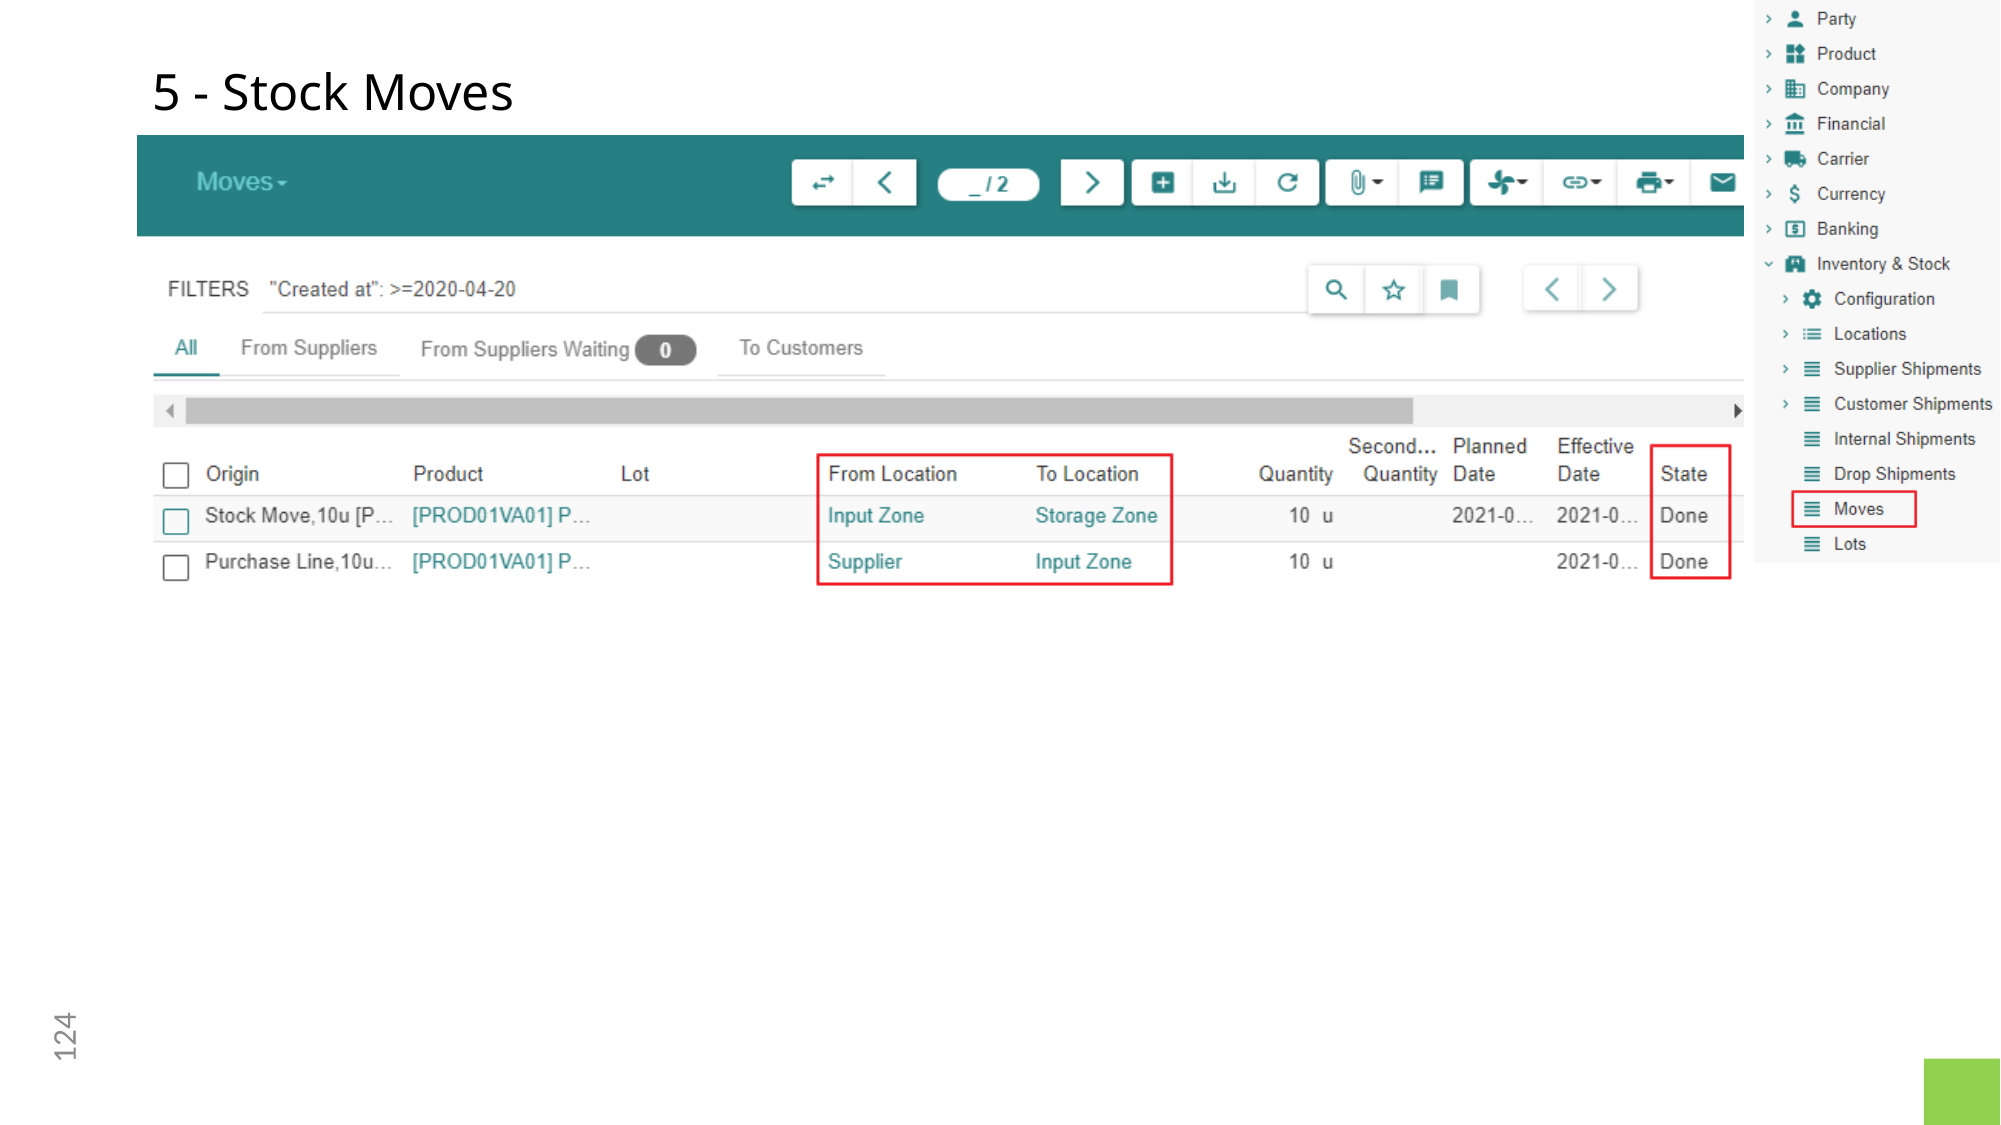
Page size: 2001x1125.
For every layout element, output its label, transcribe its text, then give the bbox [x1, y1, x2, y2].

picture [1754, 0, 2000, 563]
slide_number 124 [32, 969, 93, 1108]
picture [137, 135, 1744, 592]
text_box [1923, 1058, 2000, 1125]
title 5 - Stock Moves [137, 59, 1754, 136]
